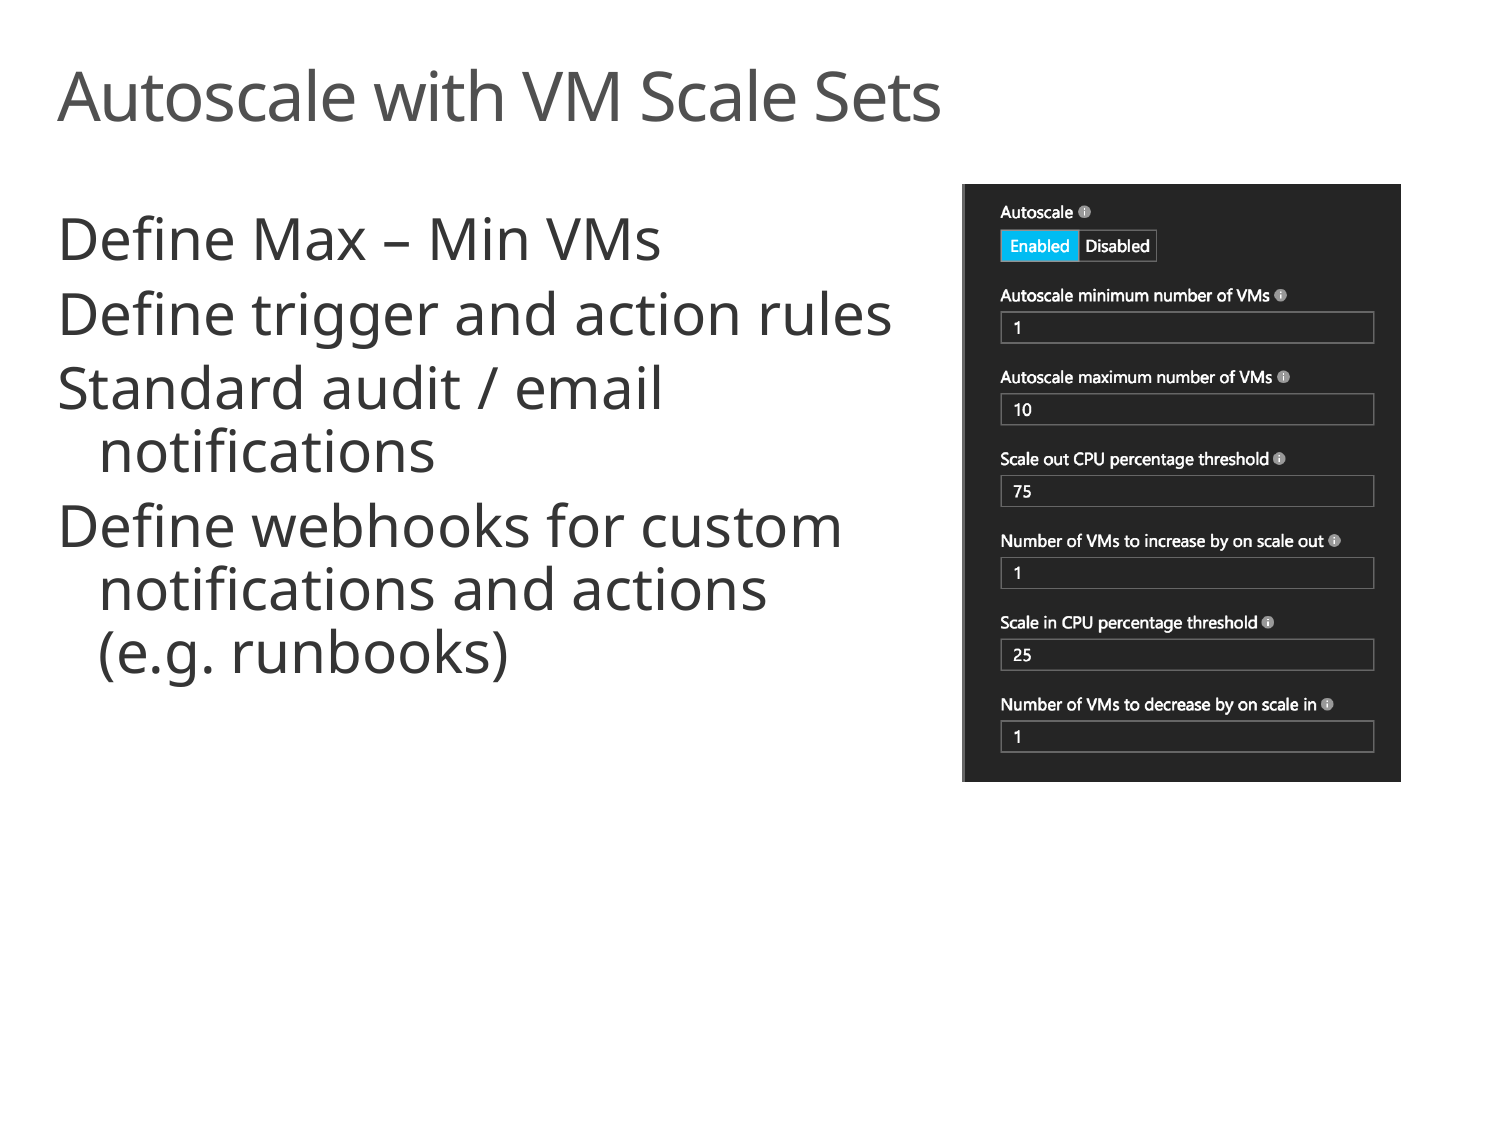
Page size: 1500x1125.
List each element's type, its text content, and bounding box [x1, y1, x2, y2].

list Define Max – Min VMs Define trigger and action rules Standard audit / email notifications Define webhooks for custom notifications and actions (e.g. runbooks) [33, 195, 923, 742]
picture [962, 183, 1401, 783]
title Autoscale with VM Scale Sets [33, 47, 1468, 196]
